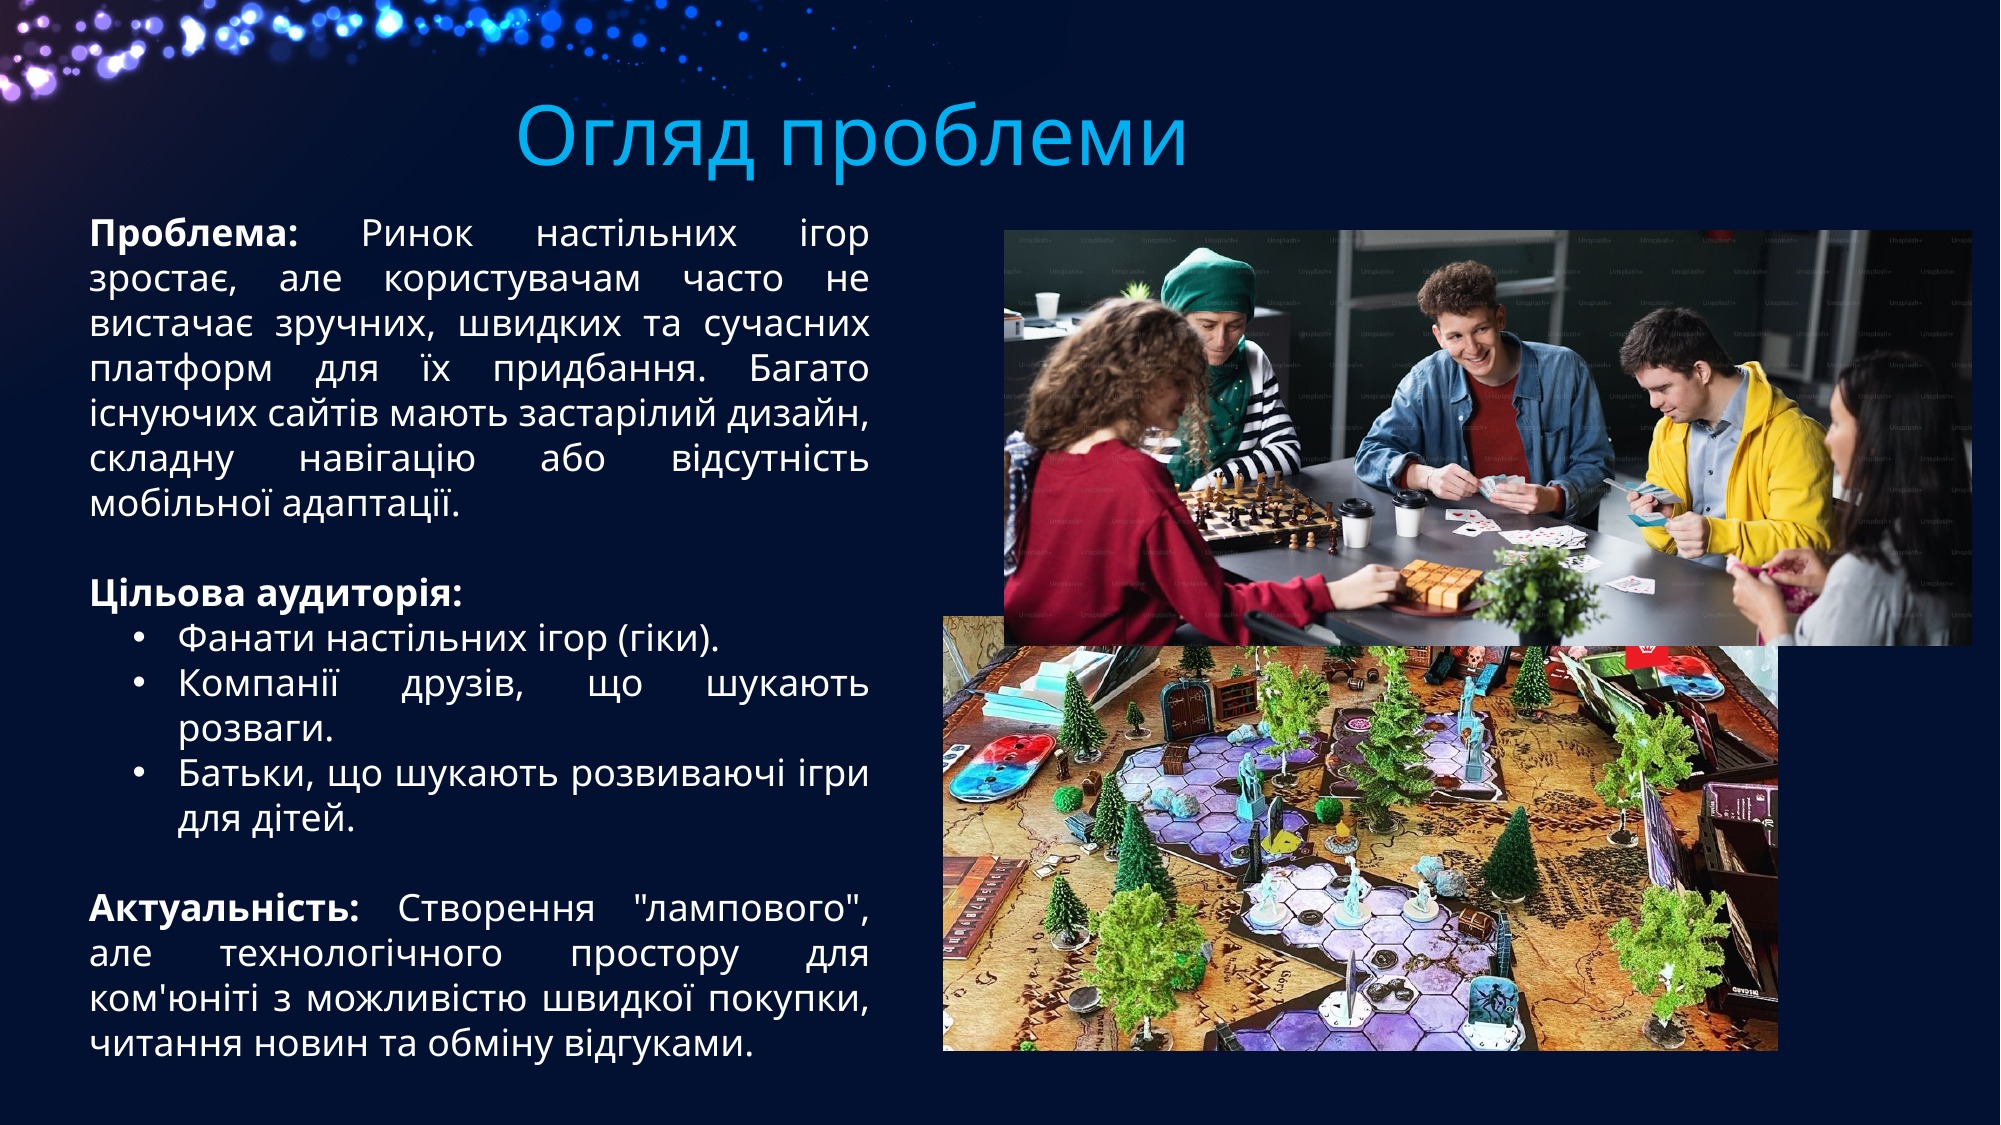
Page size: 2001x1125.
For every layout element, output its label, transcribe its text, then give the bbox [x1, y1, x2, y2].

text_box Проблема: Ринок настільних ігор зростає, але користувачам часто не вистачає зручних, швидких та сучасних платформ для їх придбання. Багато існуючих сайтів мають застарілий дизайн, складну навігацію або відсутність мобільної адаптації. Цільова аудиторія: Фанати настільних ігор (гіки). Компанії друзів, що шукають розваги. Батьки, що шукають розвиваючі ігри для дітей. Актуальність: Створення "лампового", але технологічного простору для ком'юніті з можливістю швидкої покупки, читання новин та обміну відгуками. [74, 201, 886, 1072]
picture [0, 0, 2000, 1125]
text_box Огляд проблеми [500, 74, 1500, 190]
